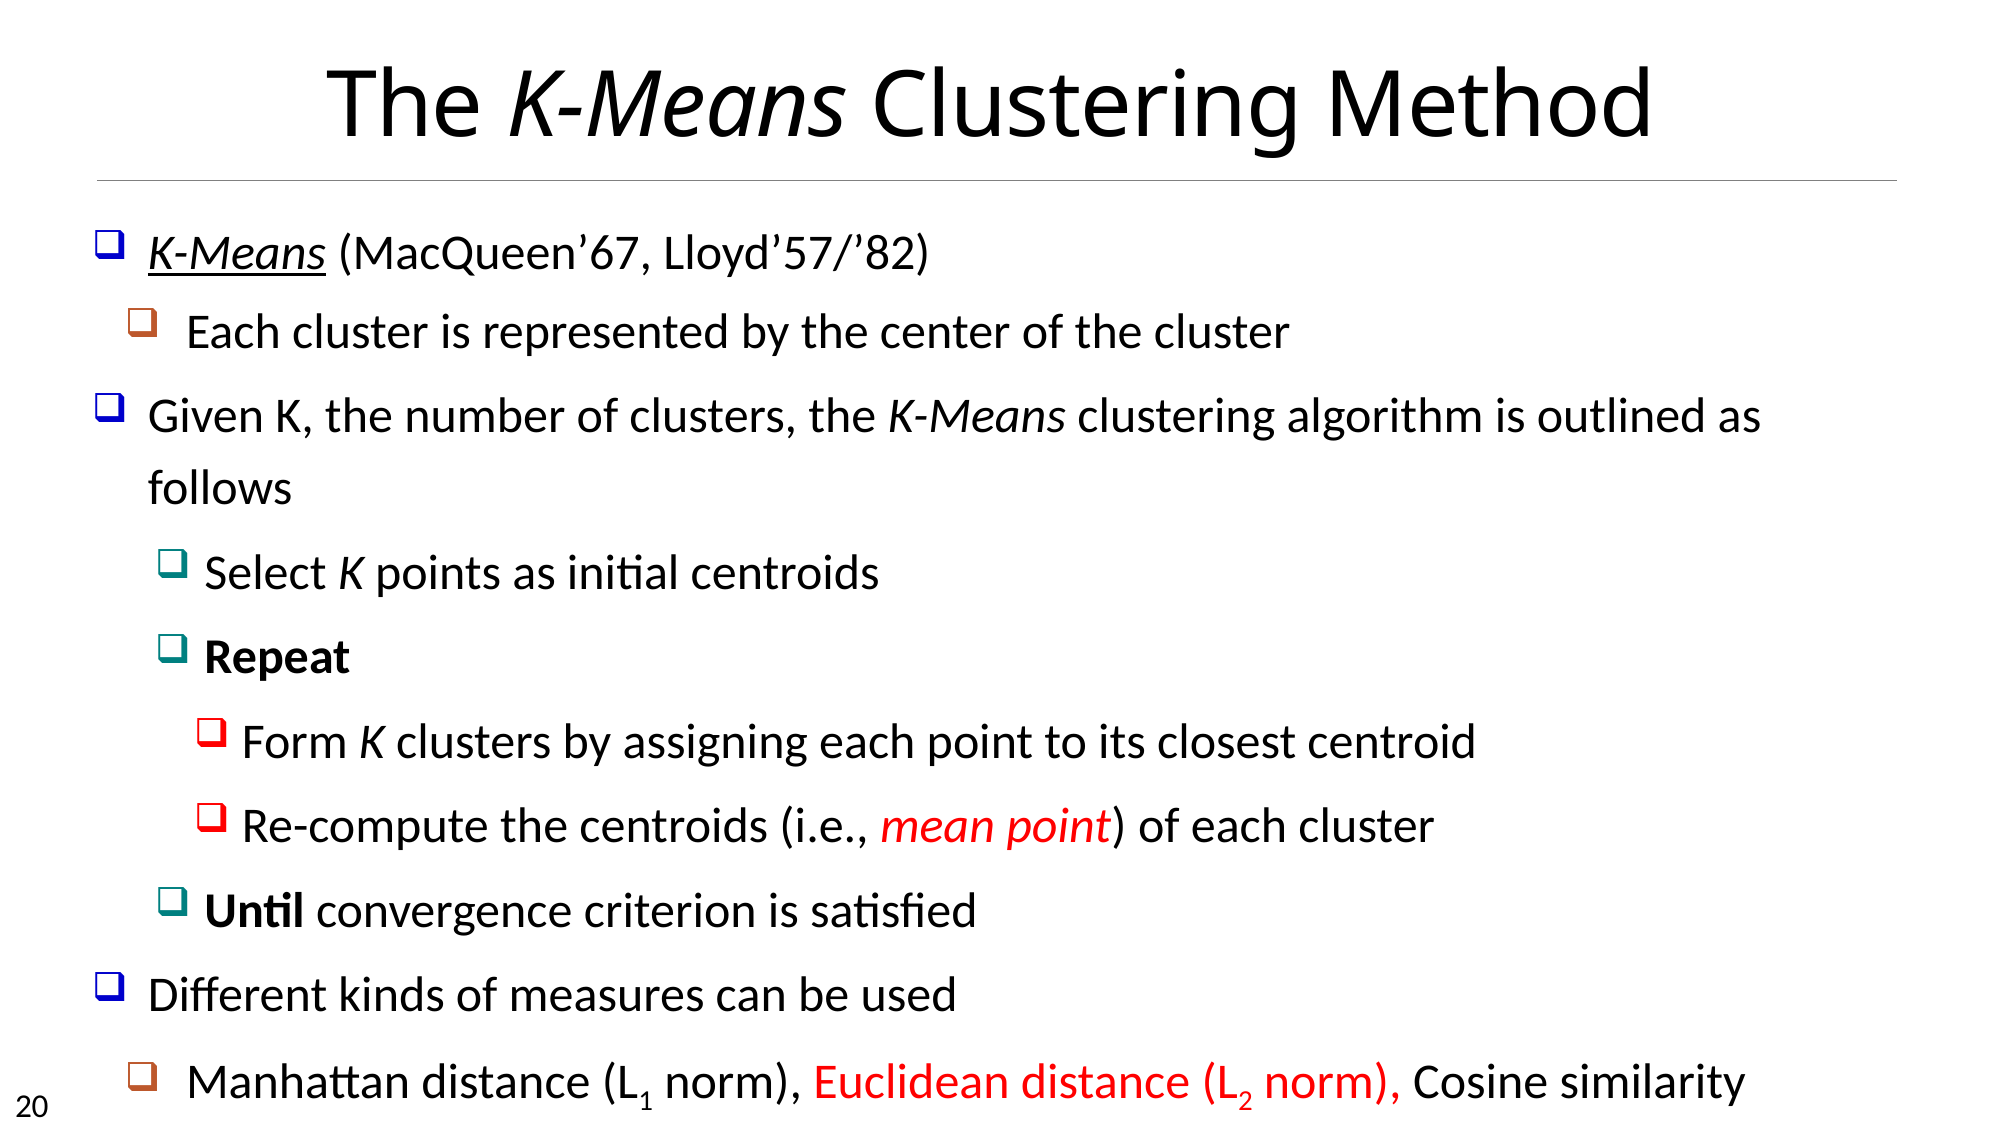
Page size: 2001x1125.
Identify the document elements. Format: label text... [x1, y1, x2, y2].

list K-Means (MacQueen’67, Lloyd’57/’82) Each cluster is represented by the center of the cluster Given K, the number of clusters, the K-Means clustering algorithm is outlined as follows Select K points as initial centroids Repeat Form K clusters by assigning each point to its closest centroid Re-compute the centroids (i.e., mean point) of each cluster Until convergence criterion is satisfied Different kinds of measures can be used Manhattan distance (L1 norm), Euclidean distance (L2 norm), Cosine similarity [77, 206, 1929, 1053]
title The K-Means Clustering Method [104, 21, 1901, 163]
